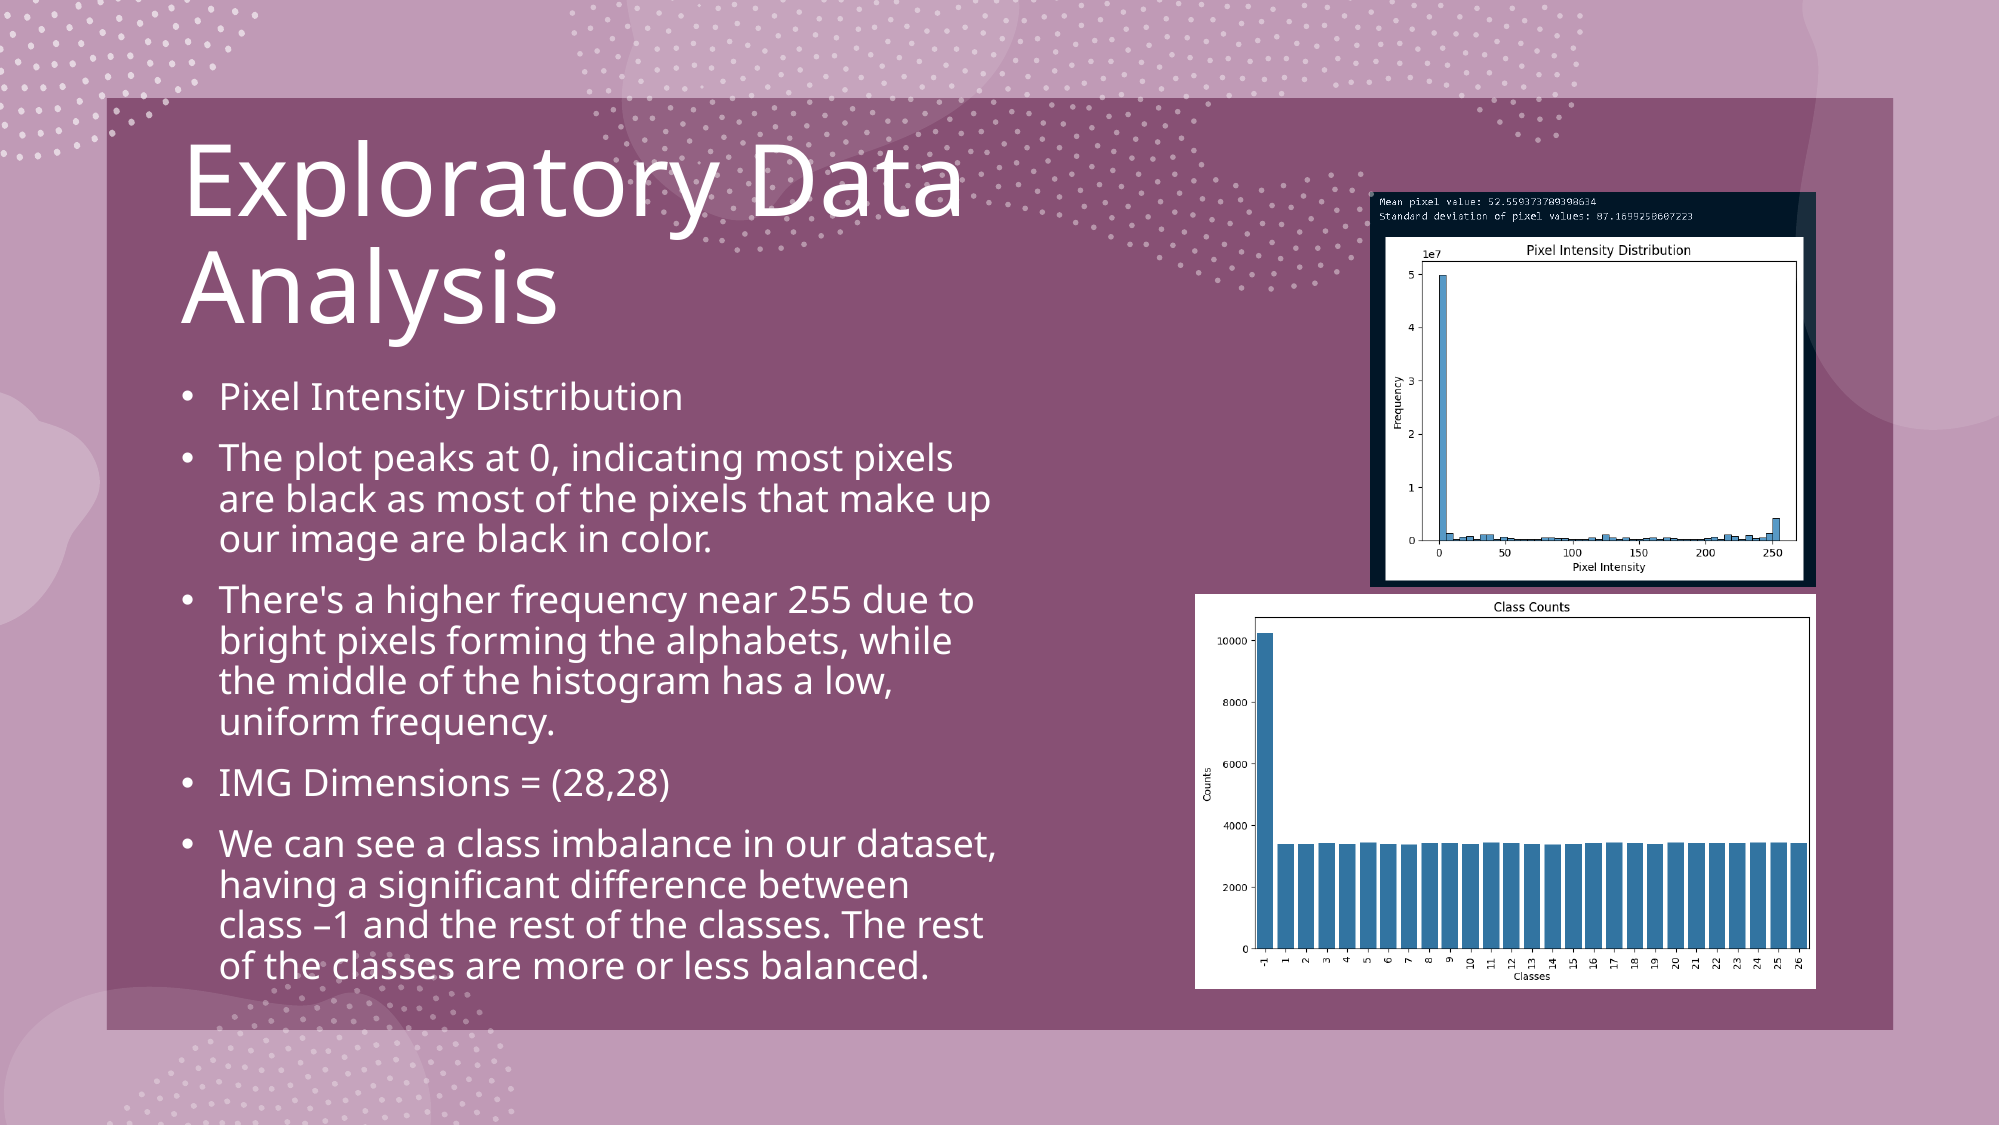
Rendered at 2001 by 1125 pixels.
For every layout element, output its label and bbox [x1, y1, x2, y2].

text_box [0, 0, 2000, 1125]
